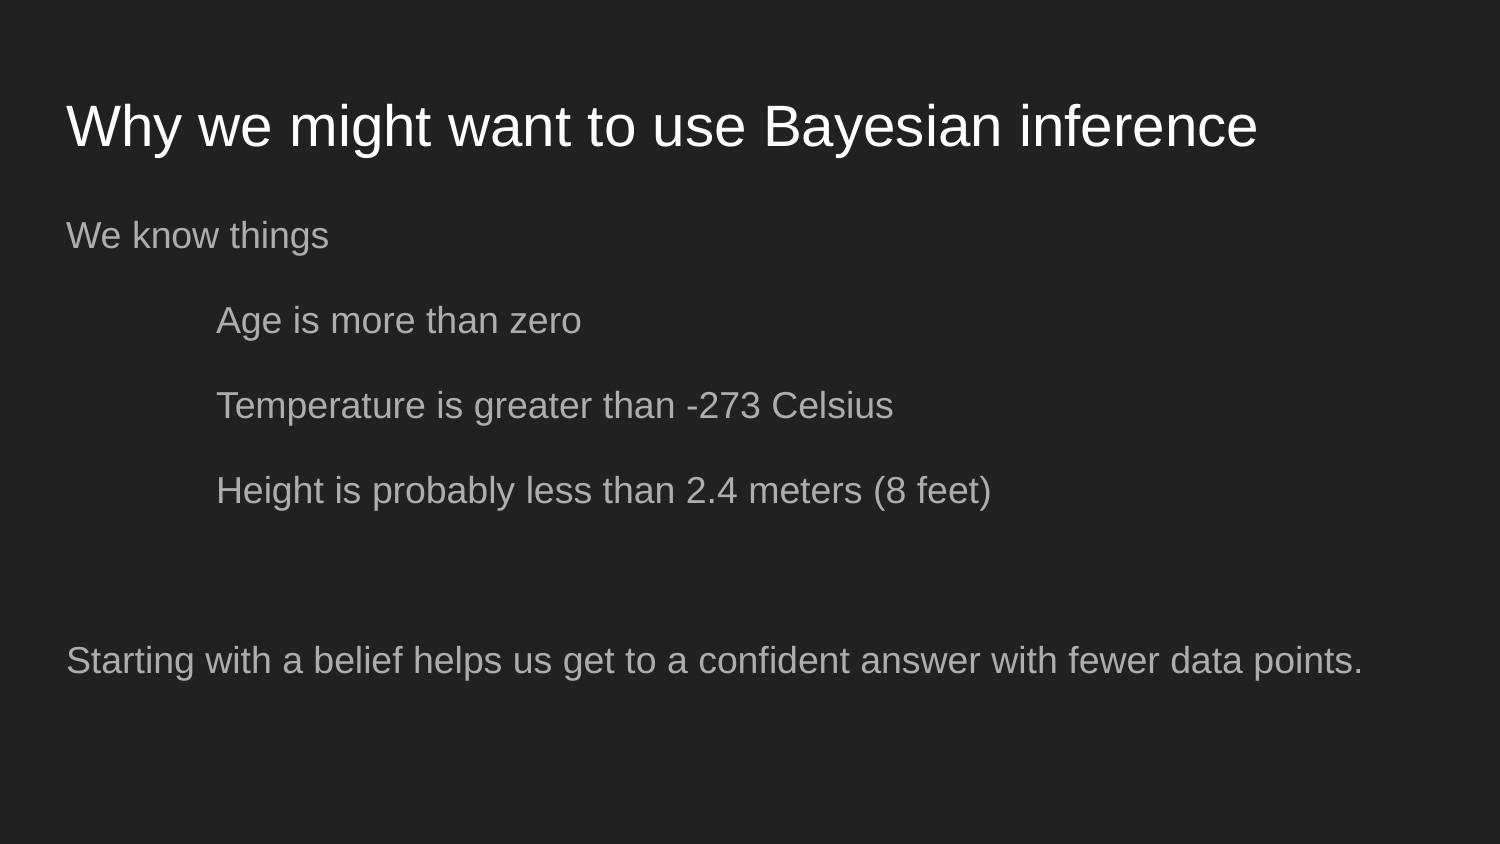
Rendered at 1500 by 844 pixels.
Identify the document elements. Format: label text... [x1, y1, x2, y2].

title Why we might want to use Bayesian inference [51, 72, 1449, 167]
list We know things Age is more than zero Temperature is greater than -273 Celsius Height is probably less than 2.4 meters (8 feet) Starting with a belief helps us get to a confident answer with fewer data points. [51, 189, 1449, 750]
